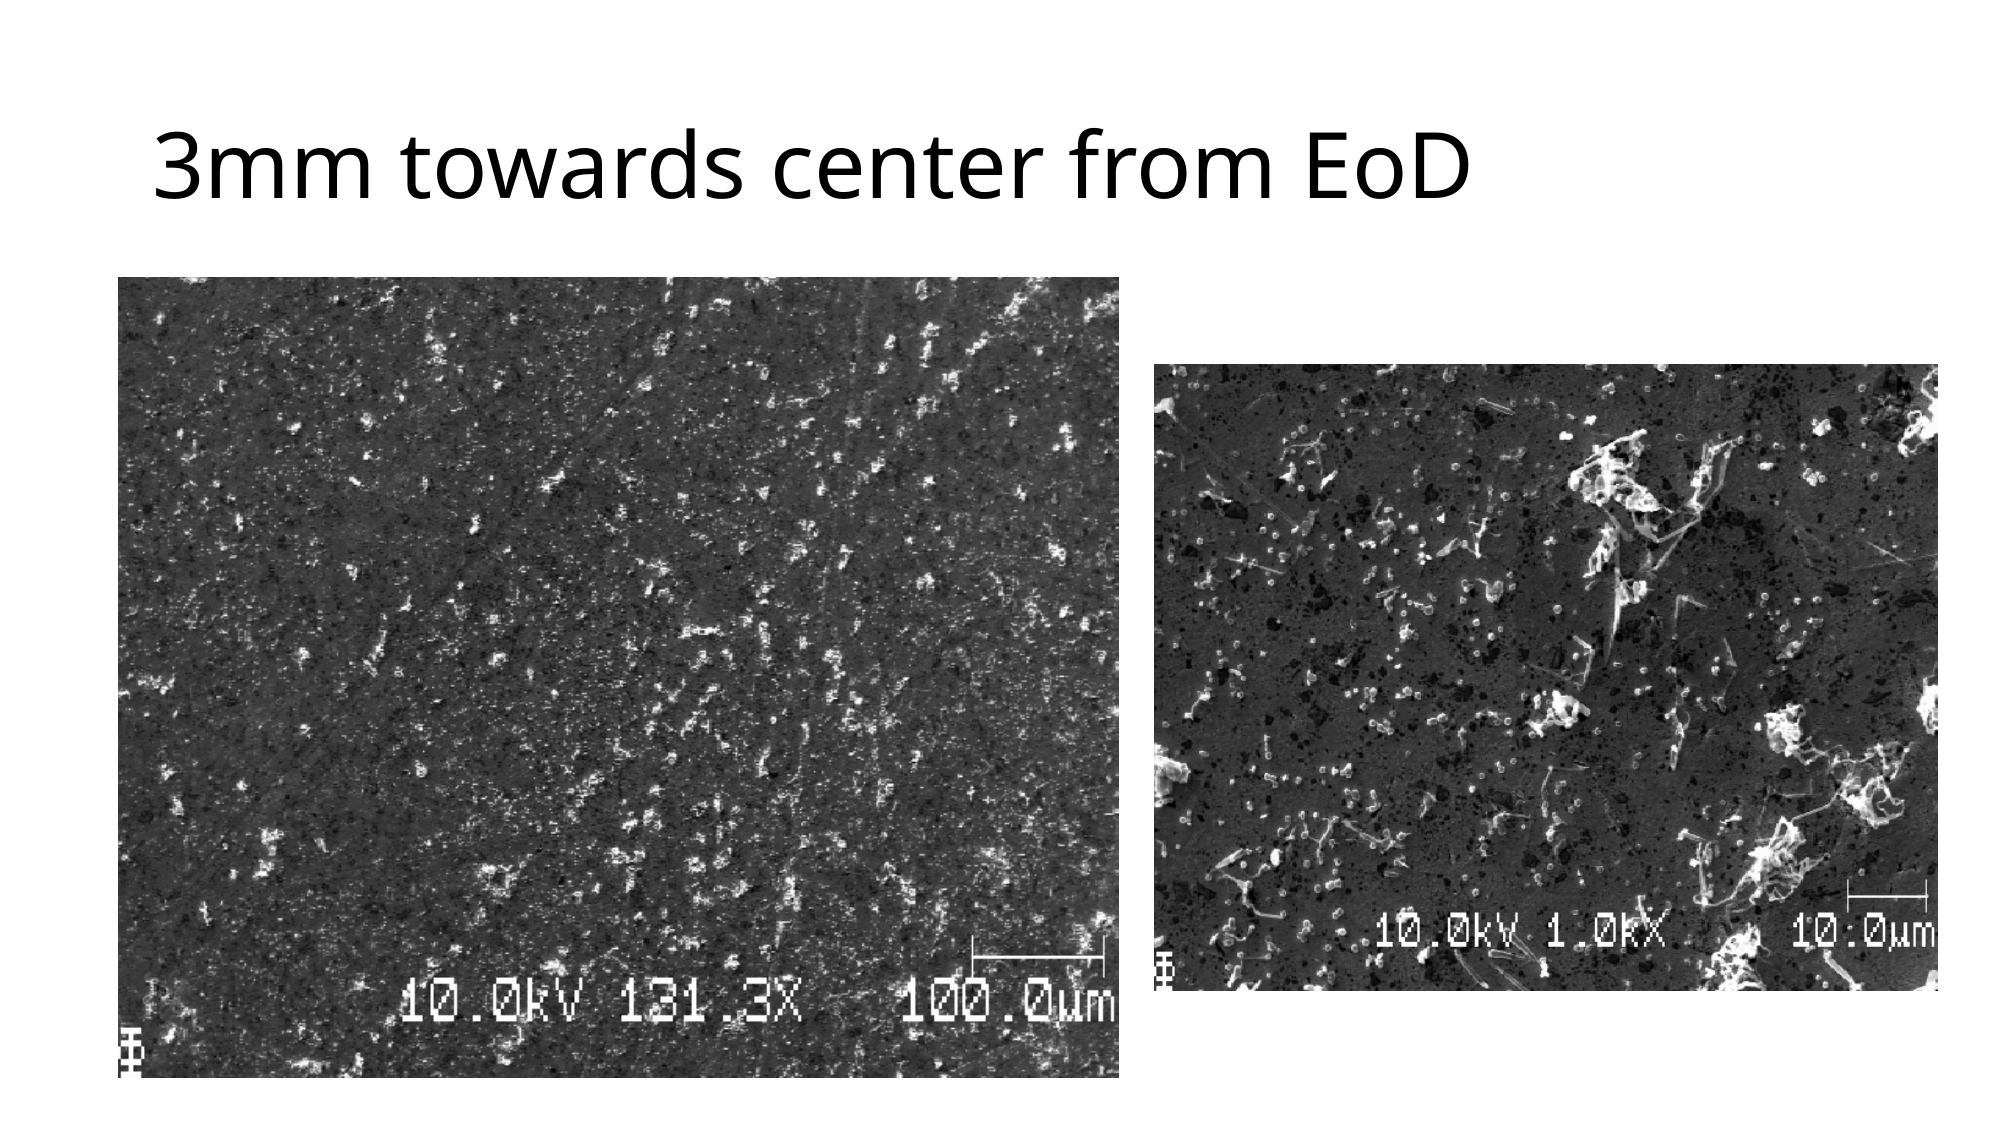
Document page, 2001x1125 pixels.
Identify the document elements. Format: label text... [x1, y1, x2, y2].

picture [1154, 364, 1938, 991]
picture [118, 277, 1119, 1078]
title 3mm towards center from EoD [137, 59, 1863, 278]
